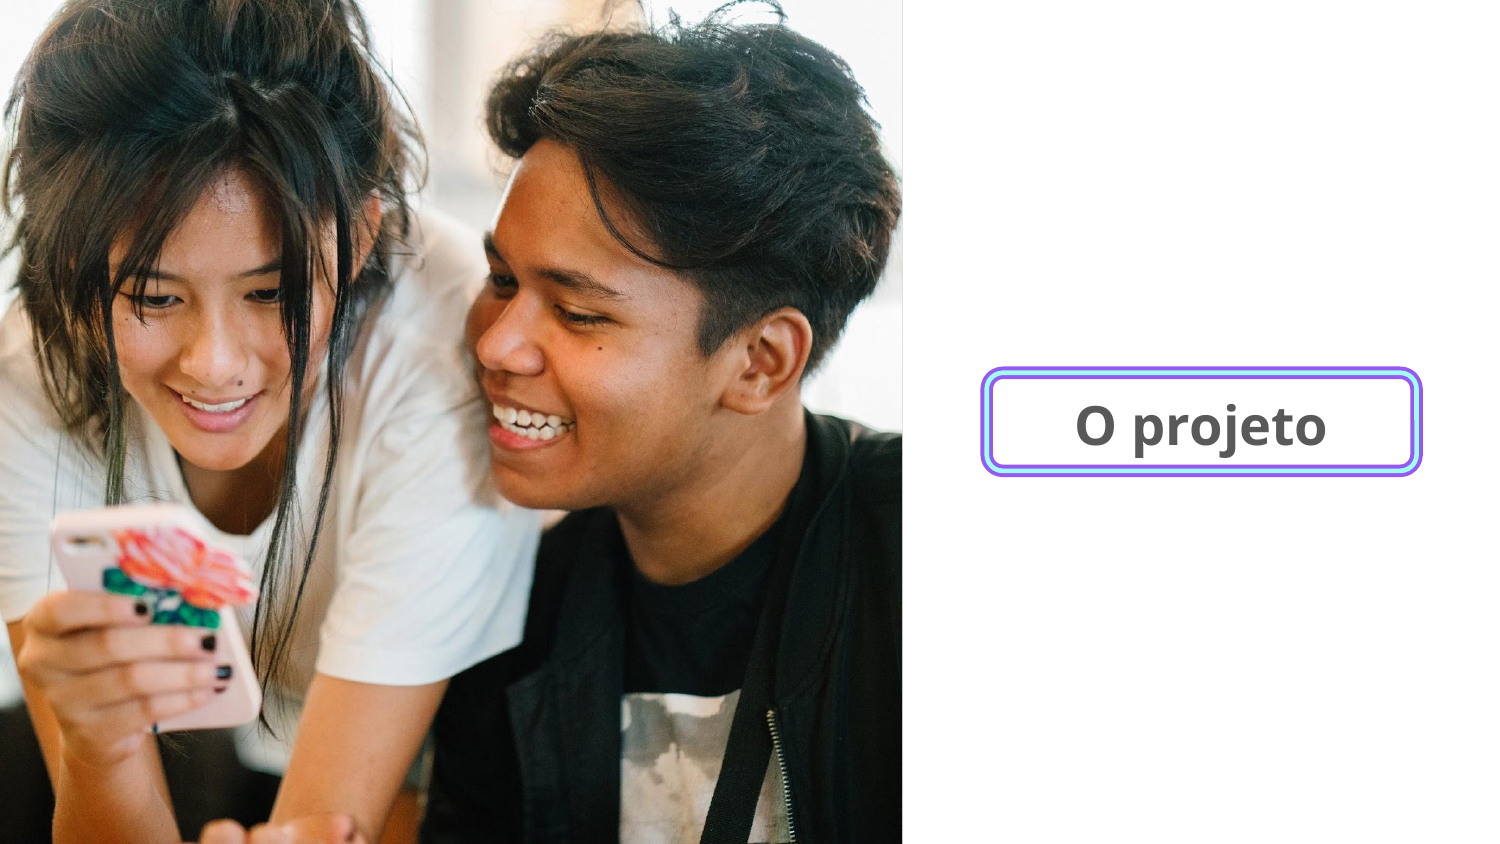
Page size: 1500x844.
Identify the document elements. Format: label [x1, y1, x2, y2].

text_box [904, 0, 1500, 844]
text_box [986, 372, 1417, 472]
picture [0, 0, 903, 844]
